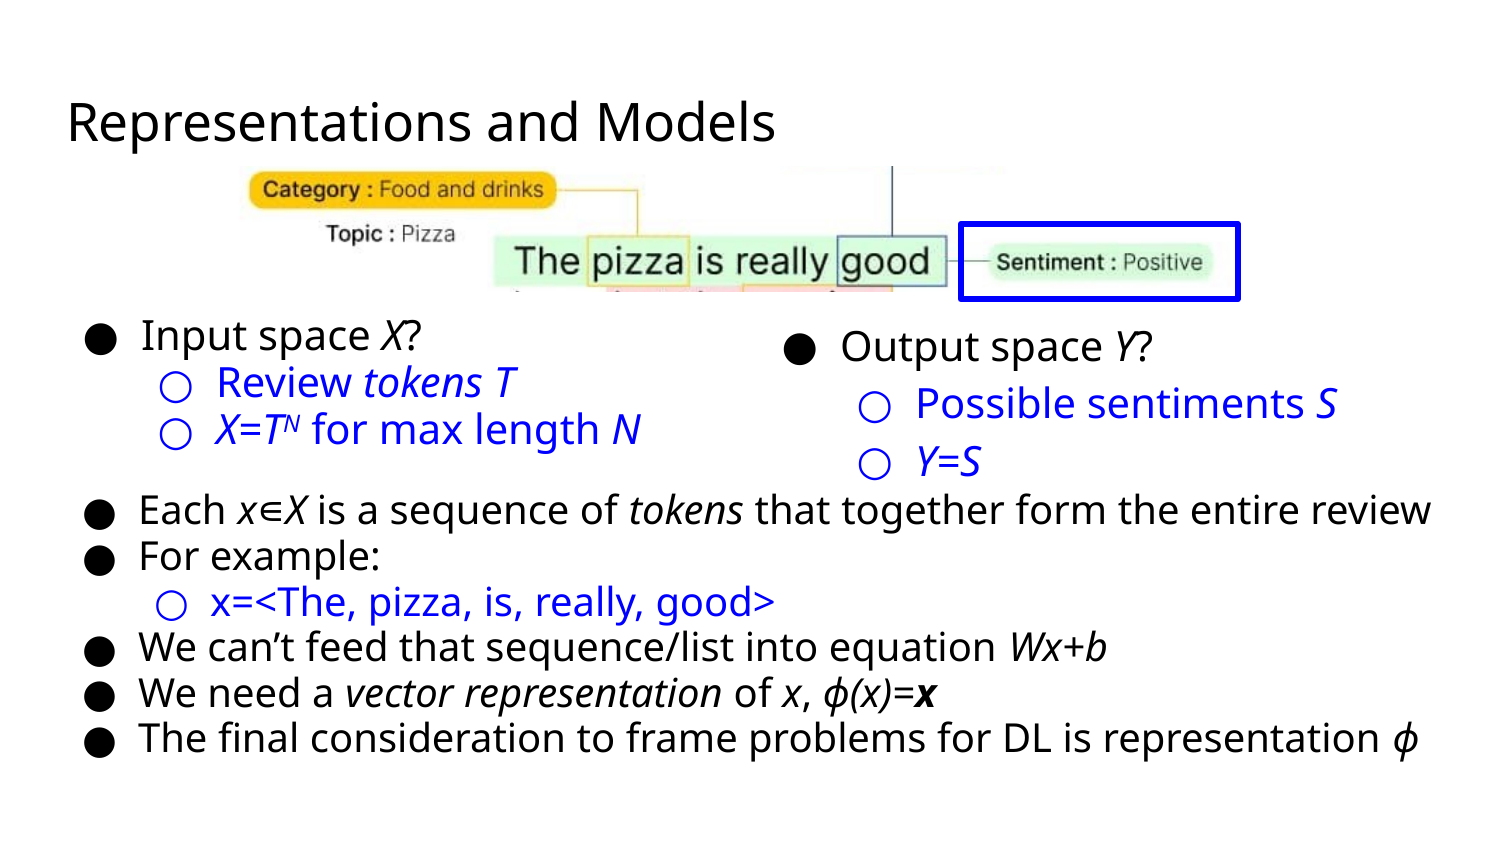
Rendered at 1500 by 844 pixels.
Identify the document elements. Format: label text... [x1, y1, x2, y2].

picture [150, 166, 1276, 292]
list Input space X? Review tokens T X=TN for max length N [51, 296, 750, 473]
list Each x∊X is a sequence of tokens that together form the entire review For example: x=<The, pizza, is, really, good> We can’t feed that sequence/list into equation Wx+b We need a vector representation of x, ɸ(x)=x The final consideration to frame problems for DL is representation ɸ [51, 473, 1449, 807]
list Output space Y? Possible sentiments S Y=S [750, 296, 1449, 473]
title Representations and Models [51, 72, 1449, 167]
